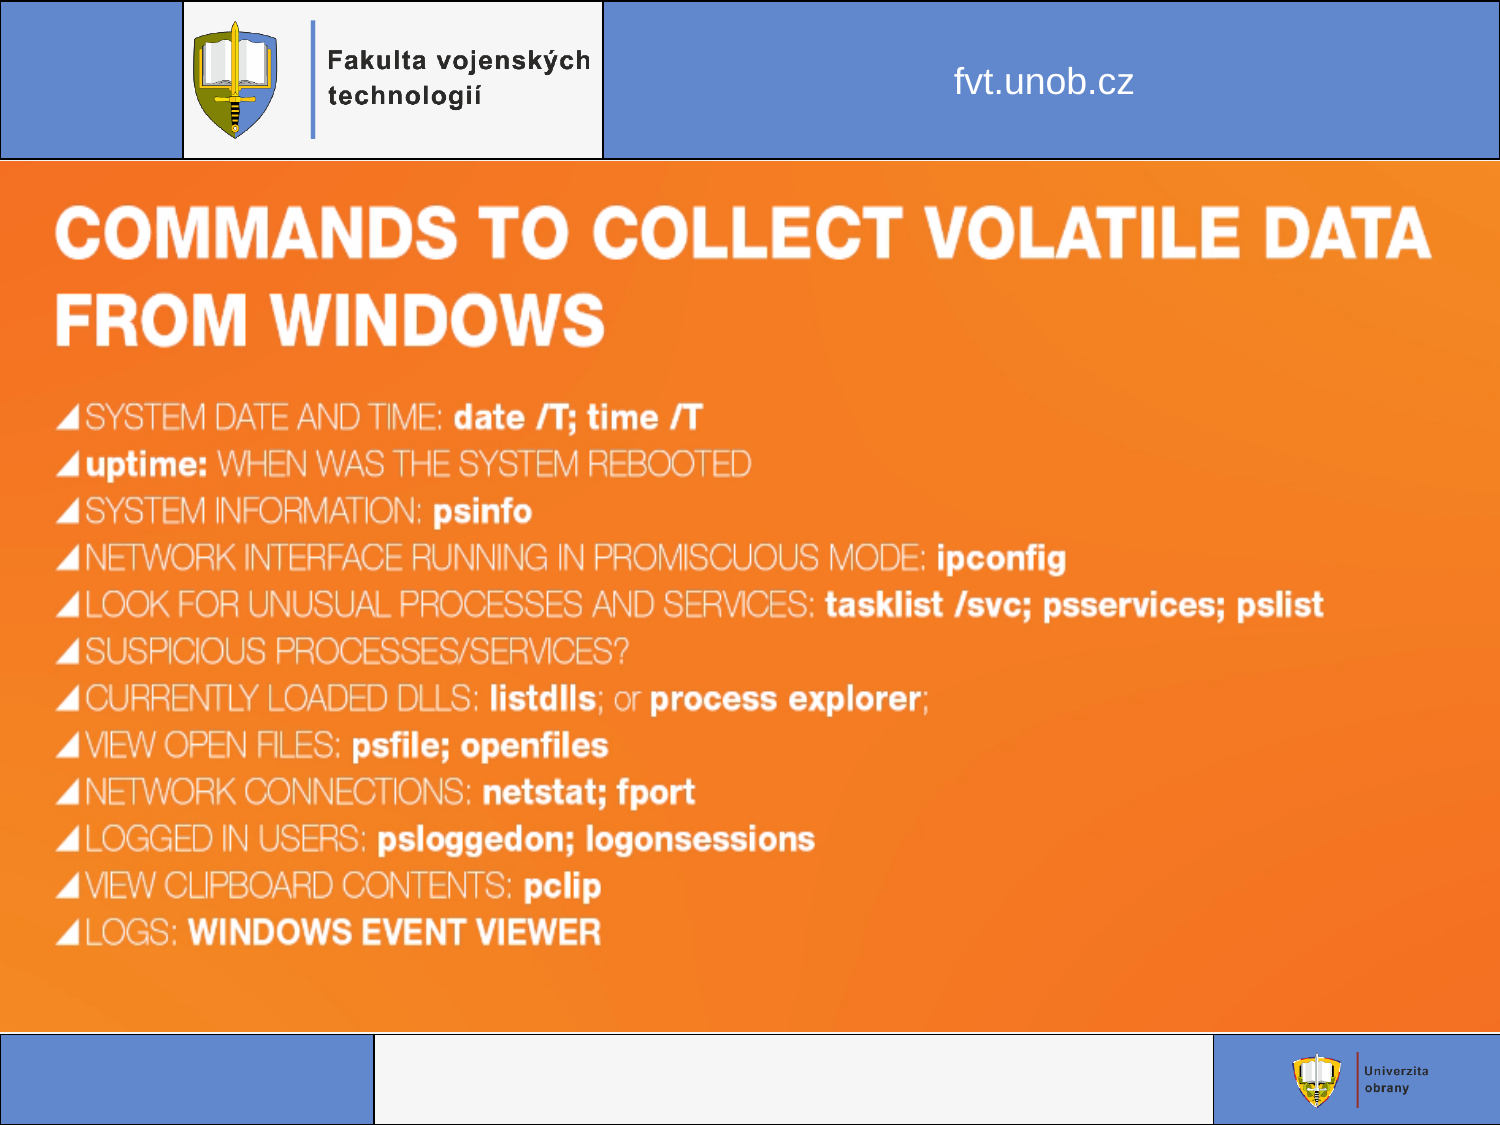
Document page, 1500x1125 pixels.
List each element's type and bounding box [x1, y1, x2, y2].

list [0, 161, 1500, 1033]
picture [193, 20, 589, 139]
picture [1292, 1052, 1428, 1108]
